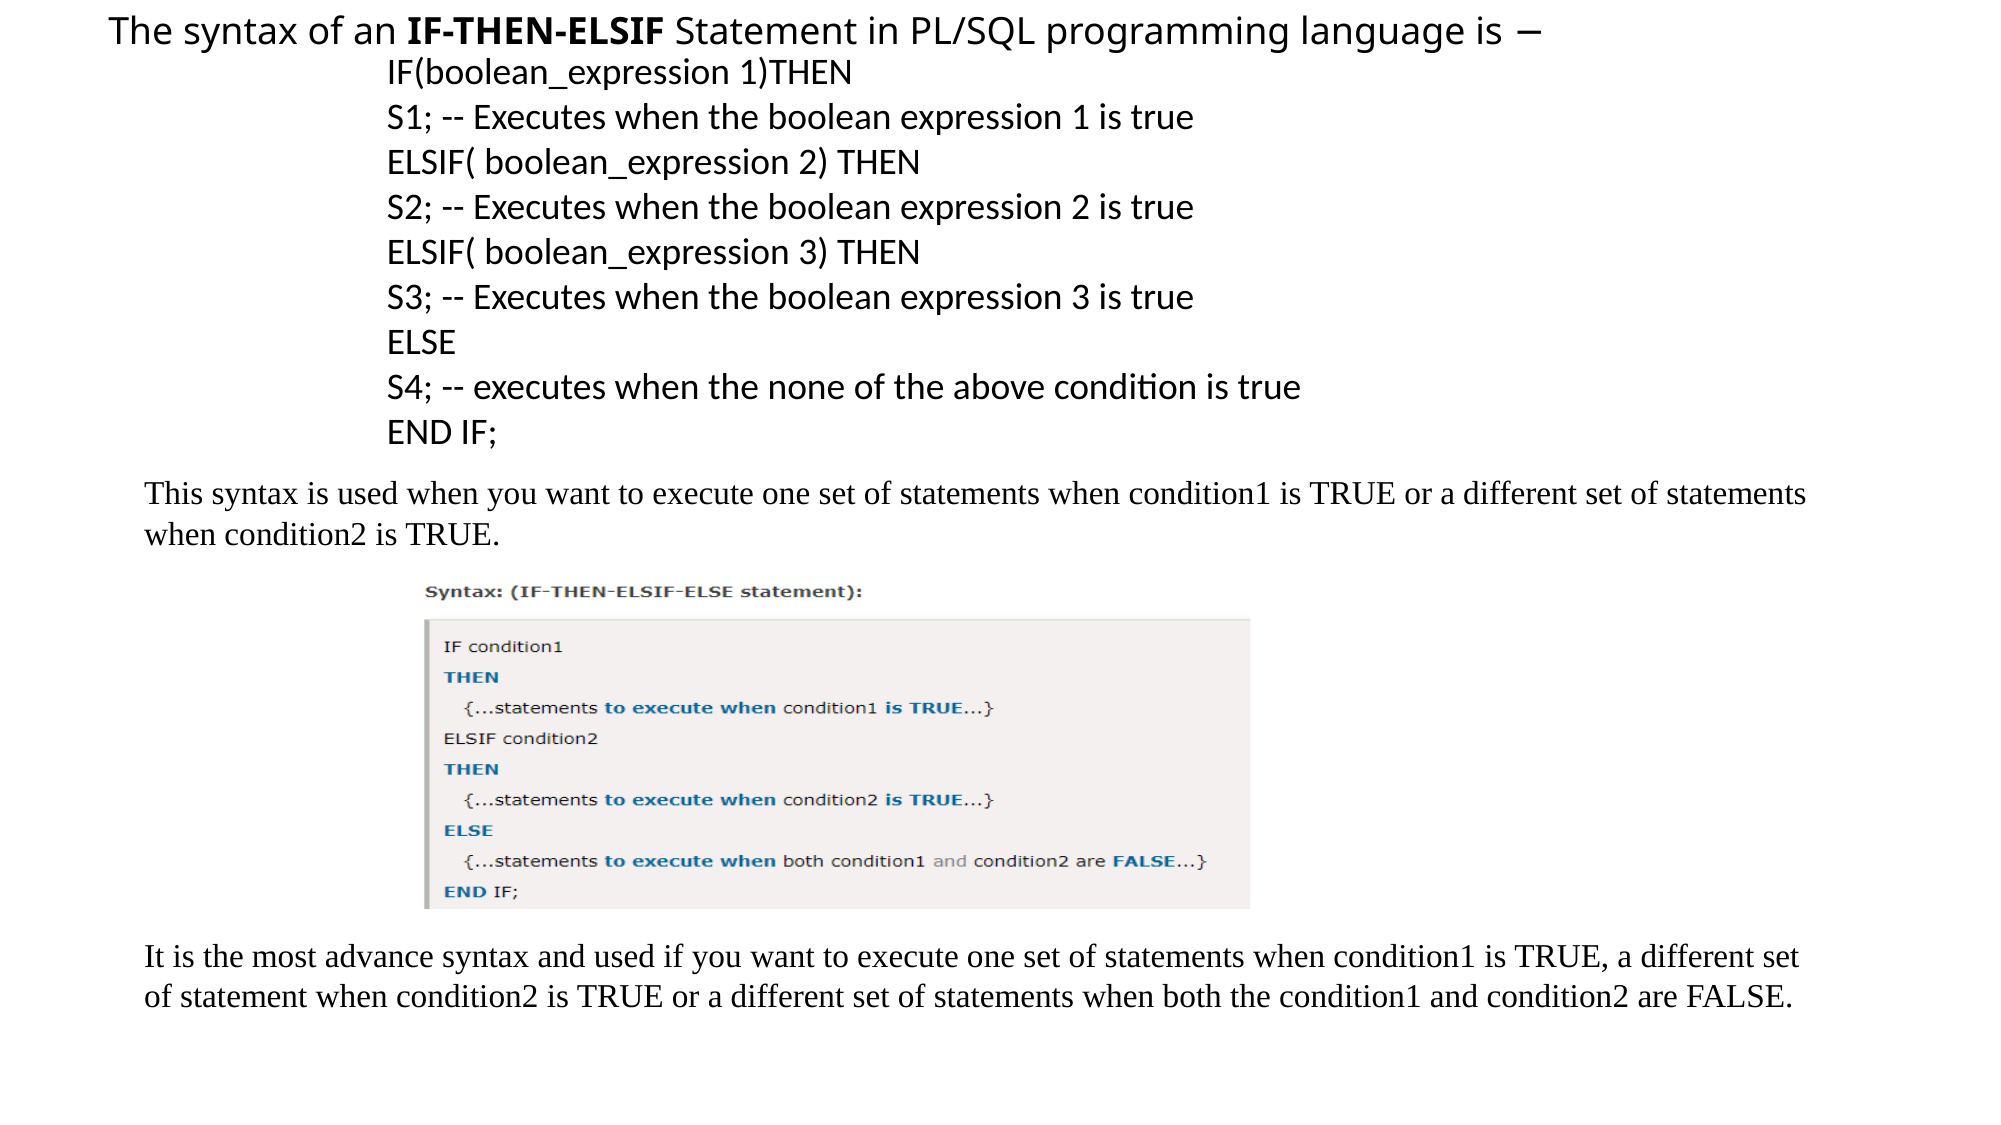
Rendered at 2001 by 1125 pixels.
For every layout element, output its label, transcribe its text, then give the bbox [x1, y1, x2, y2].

text_box IF(boolean_expression 1)THEN S1; -- Executes when the boolean expression 1 is true ELSIF( boolean_expression 2) THEN S2; -- Executes when the boolean expression 2 is true ELSIF( boolean_expression 3) THEN S3; -- Executes when the boolean expression 3 is true ELSE S4; -- executes when the none of the above condition is true END IF; [372, 150, 1372, 460]
text_box This syntax is used when you want to execute one set of statements when condition1 is TRUE or a different set of statements when condition2 is TRUE. [129, 464, 1846, 559]
text_box The syntax of an IF-THEN-ELSIF Statement in PL/SQL programming language is − [93, 0, 1669, 150]
text_box It is the most advance syntax and used if you want to execute one set of statements when condition1 is TRUE, a different set of statement when condition2 is TRUE or a different set of statements when both the condition1 and condition2 are FALSE. [129, 927, 1846, 1022]
picture [413, 579, 1251, 909]
